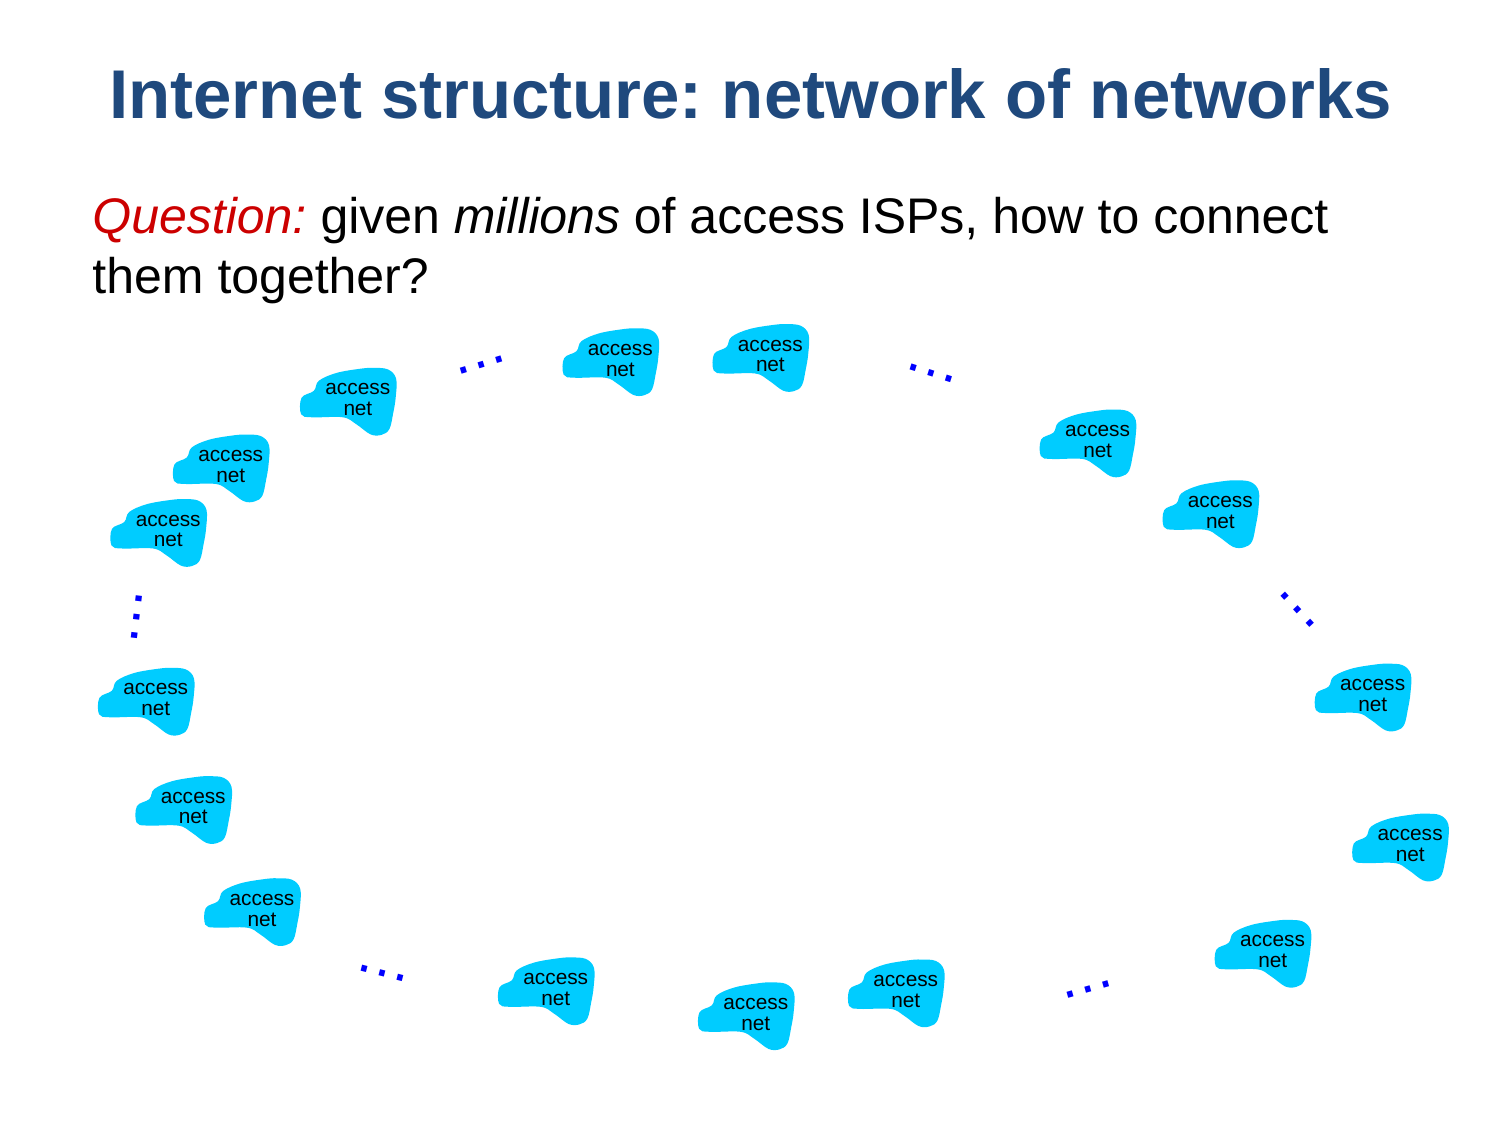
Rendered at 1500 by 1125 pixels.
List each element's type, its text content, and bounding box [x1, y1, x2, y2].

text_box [73, 303, 1459, 1052]
list Question: given millions of access ISPs, how to connect them together? [77, 176, 1424, 301]
title Internet structure: network of networks [87, 37, 1416, 145]
